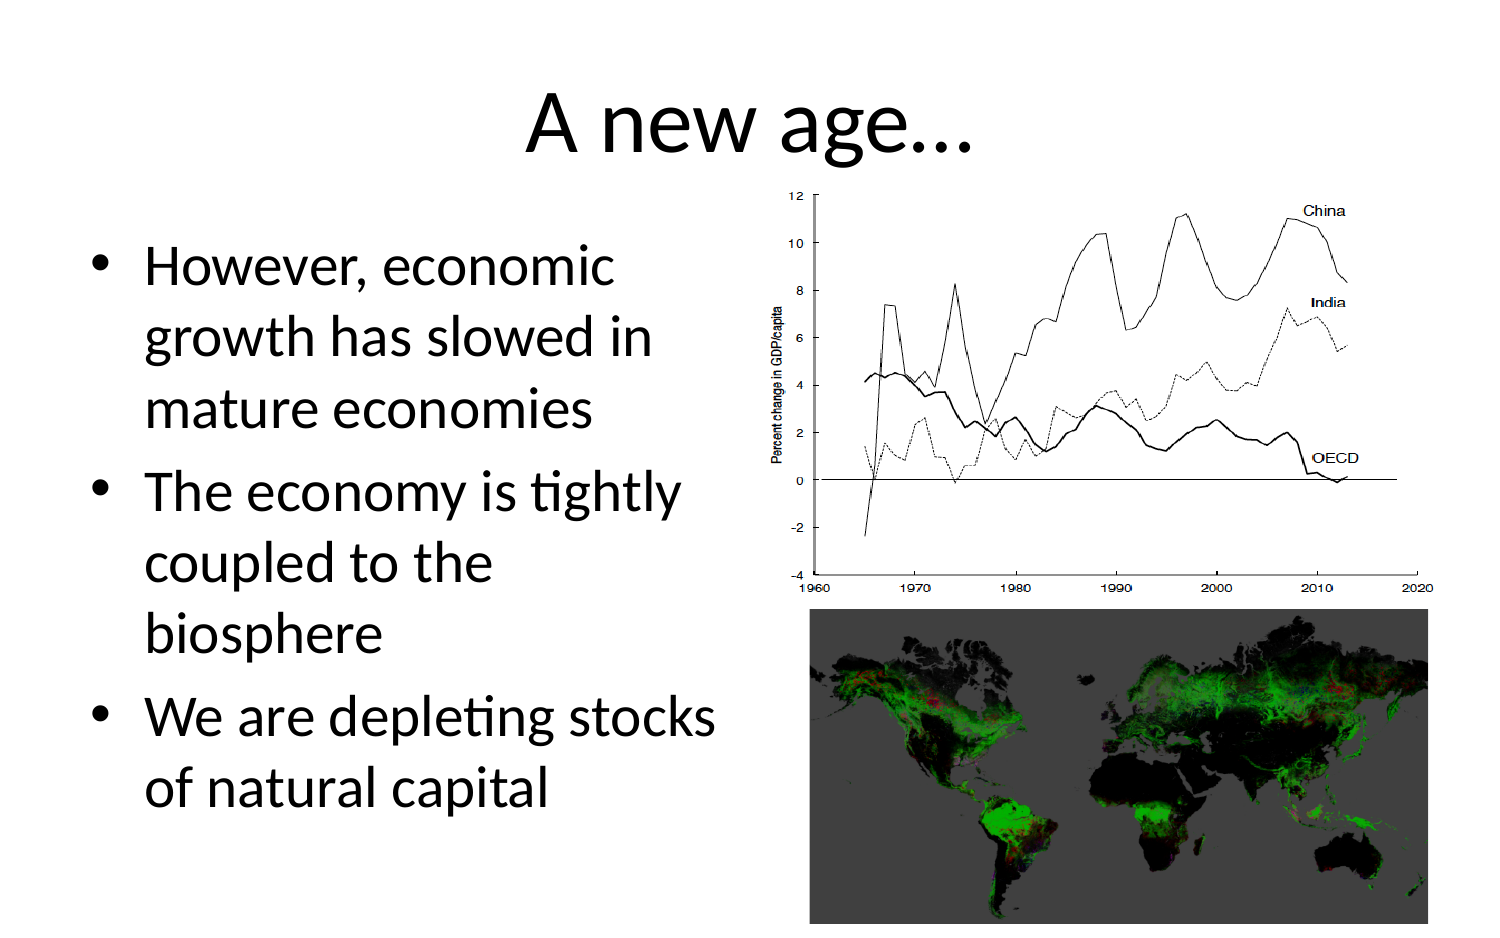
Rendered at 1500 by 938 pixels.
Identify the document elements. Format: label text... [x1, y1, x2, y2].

picture [747, 182, 1448, 602]
title A new age… [75, 37, 1425, 194]
list However, economic growth has slowed in mature economies The economy is tightly coupled to the biosphere We are depleting stocks of natural capital [75, 218, 748, 838]
picture [809, 609, 1429, 925]
